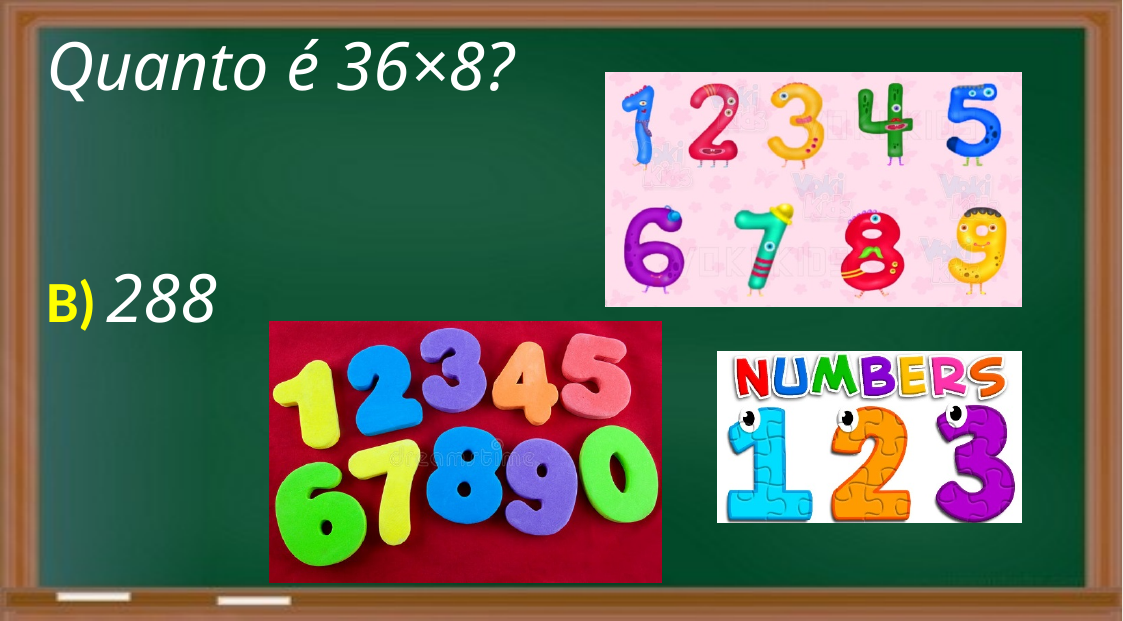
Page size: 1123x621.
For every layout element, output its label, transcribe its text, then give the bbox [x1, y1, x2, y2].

picture [0, 0, 1123, 621]
text_box B) 288 [39, 252, 826, 339]
text_box Quanto é 36×8? [39, 20, 1085, 107]
